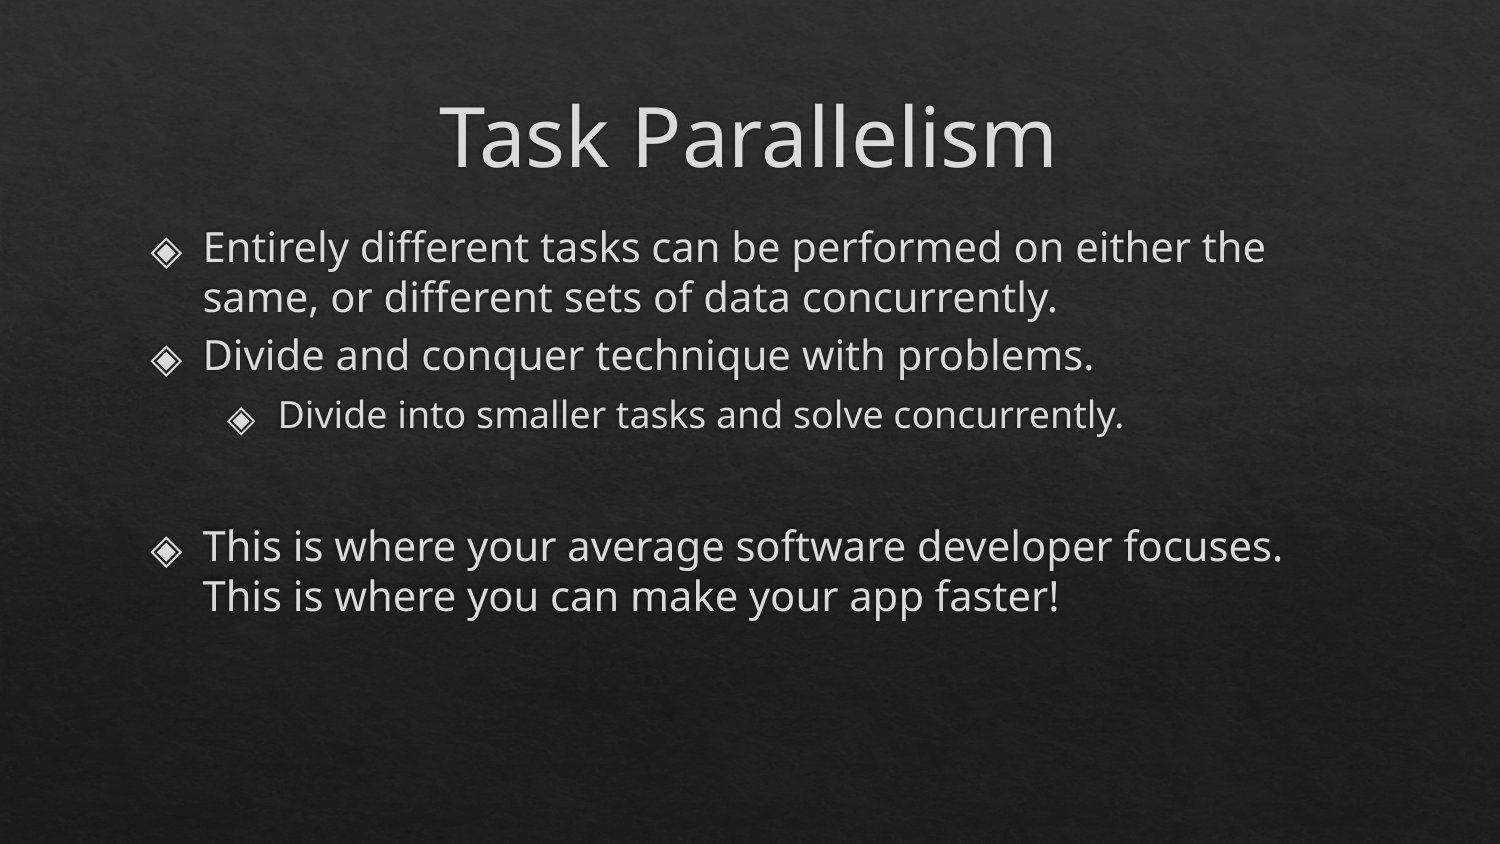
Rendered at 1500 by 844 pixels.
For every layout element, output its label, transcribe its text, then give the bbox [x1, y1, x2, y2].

list Entirely different tasks can be performed on either the same, or different sets of data concurrently. Divide and conquer technique with problems. Divide into smaller tasks and solve concurrently. This is where your average software developer focuses. This is where you can make your app faster! [112, 213, 1387, 713]
picture [0, 0, 1500, 844]
title Task Parallelism [112, 75, 1387, 195]
